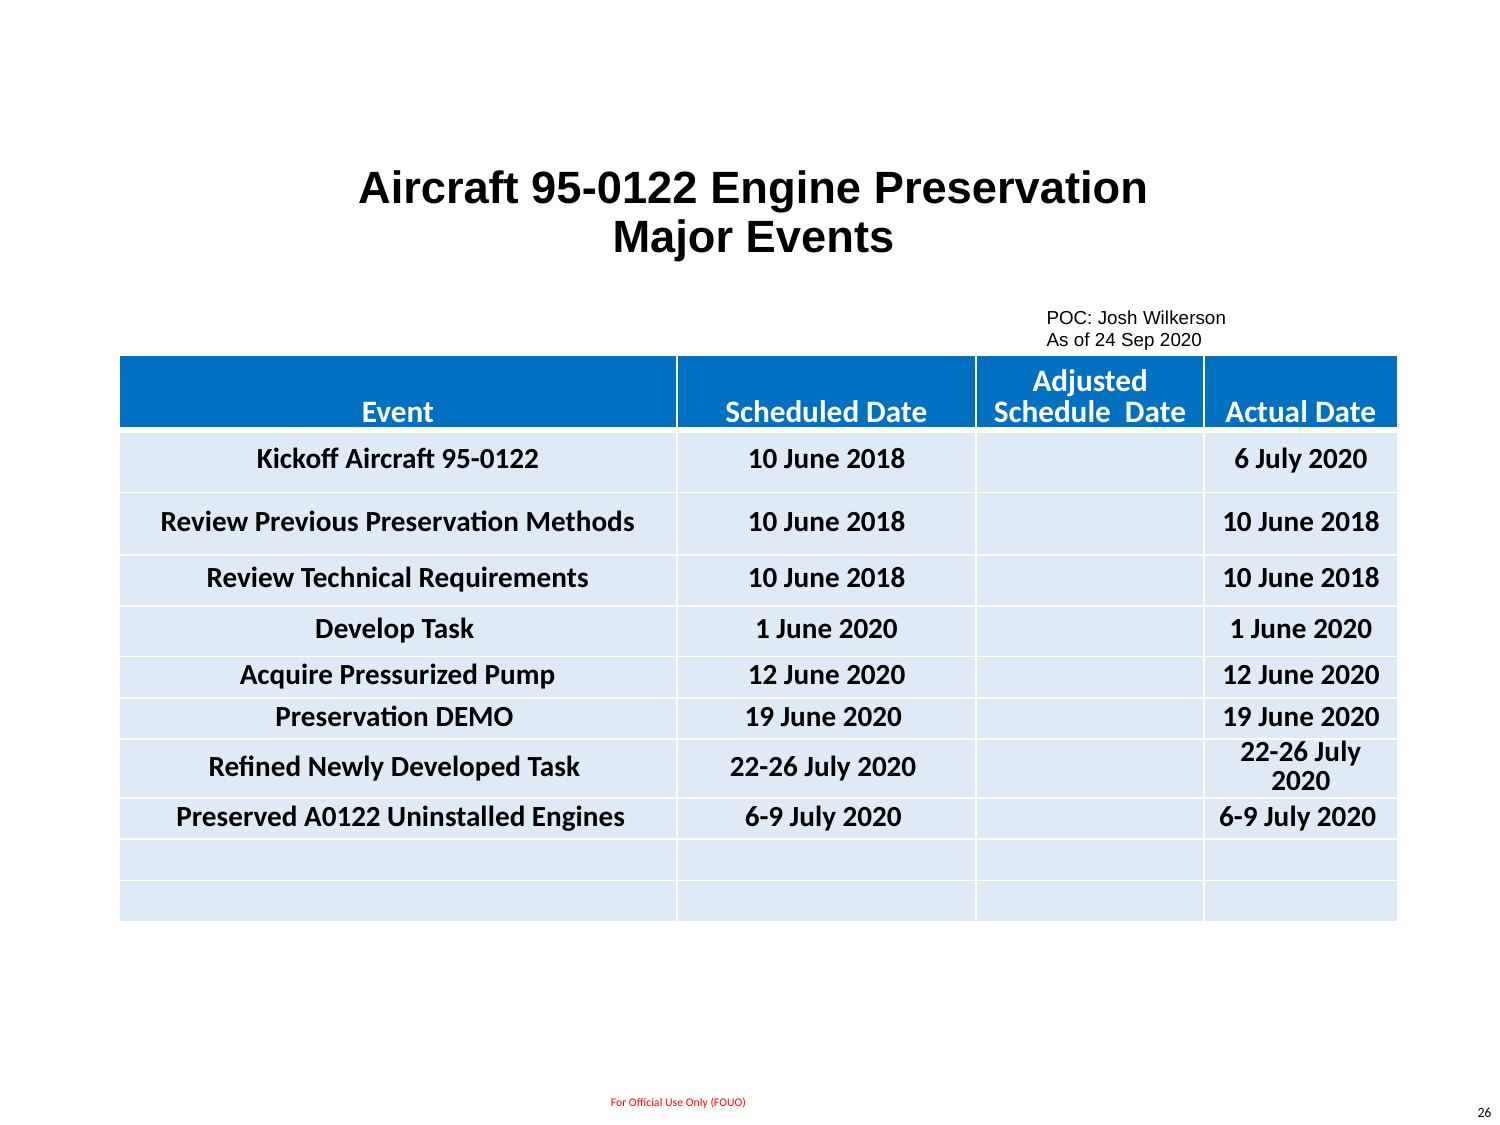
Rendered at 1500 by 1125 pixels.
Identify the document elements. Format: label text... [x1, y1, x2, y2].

table_cell Refined Newly Developed Task [120, 740, 676, 797]
table_cell [977, 433, 1203, 492]
table_cell [977, 657, 1203, 697]
table_cell Develop Task [120, 607, 676, 656]
table_cell [120, 840, 676, 880]
table_cell Kickoff Aircraft 95-0122 [120, 433, 676, 492]
title Aircraft 95-0122 Engine Preservation Major Events [247, 170, 1260, 312]
table_cell 1 June 2020 [1205, 607, 1397, 656]
table_cell 10 June 2018 [678, 493, 975, 554]
table_header Adjusted Schedule Date [977, 356, 1203, 427]
table_cell Review Technical Requirements [120, 556, 676, 605]
table_cell [678, 881, 975, 921]
table_cell [977, 881, 1203, 921]
table_cell [1205, 840, 1397, 880]
table_cell Preservation DEMO [120, 699, 676, 738]
table_cell [977, 556, 1203, 605]
table_cell 6 July 2020 [1205, 433, 1397, 492]
table_cell [678, 840, 975, 880]
table_cell 10 June 2018 [1205, 493, 1397, 554]
table_cell [1205, 881, 1397, 921]
table_cell 12 June 2020 [1205, 657, 1397, 697]
table_cell [977, 740, 1203, 797]
table_cell [977, 607, 1203, 656]
table_header Actual Date [1205, 356, 1397, 427]
table_cell [120, 881, 676, 921]
table_cell 19 June 2020 [1205, 699, 1397, 738]
table_cell 6-9 July 2020 [1205, 799, 1397, 838]
table_cell 1 June 2020 [678, 607, 975, 656]
table_cell 22-26 July 2020 [1205, 740, 1397, 797]
table_header Scheduled Date [678, 356, 975, 427]
table_cell 10 June 2018 [1205, 556, 1397, 605]
table_cell [977, 699, 1203, 738]
table_cell 10 June 2018 [678, 556, 975, 605]
table_cell Preserved A0122 Uninstalled Engines [120, 799, 676, 838]
table_cell [977, 493, 1203, 554]
table_cell 12 June 2020 [678, 657, 975, 697]
table_cell [977, 799, 1203, 838]
table_cell Review Previous Preservation Methods [120, 493, 676, 554]
table_cell 10 June 2018 [678, 433, 975, 492]
text_box POC: Josh Wilkerson As of 24 Sep 2020 [1031, 298, 1260, 358]
table_cell 6-9 July 2020 [678, 799, 975, 838]
table_header Event [120, 356, 676, 427]
table_cell 22-26 July 2020 [678, 740, 975, 797]
table_cell [977, 840, 1203, 880]
table_cell 19 June 2020 [678, 699, 975, 738]
table_cell Acquire Pressurized Pump [120, 657, 676, 697]
